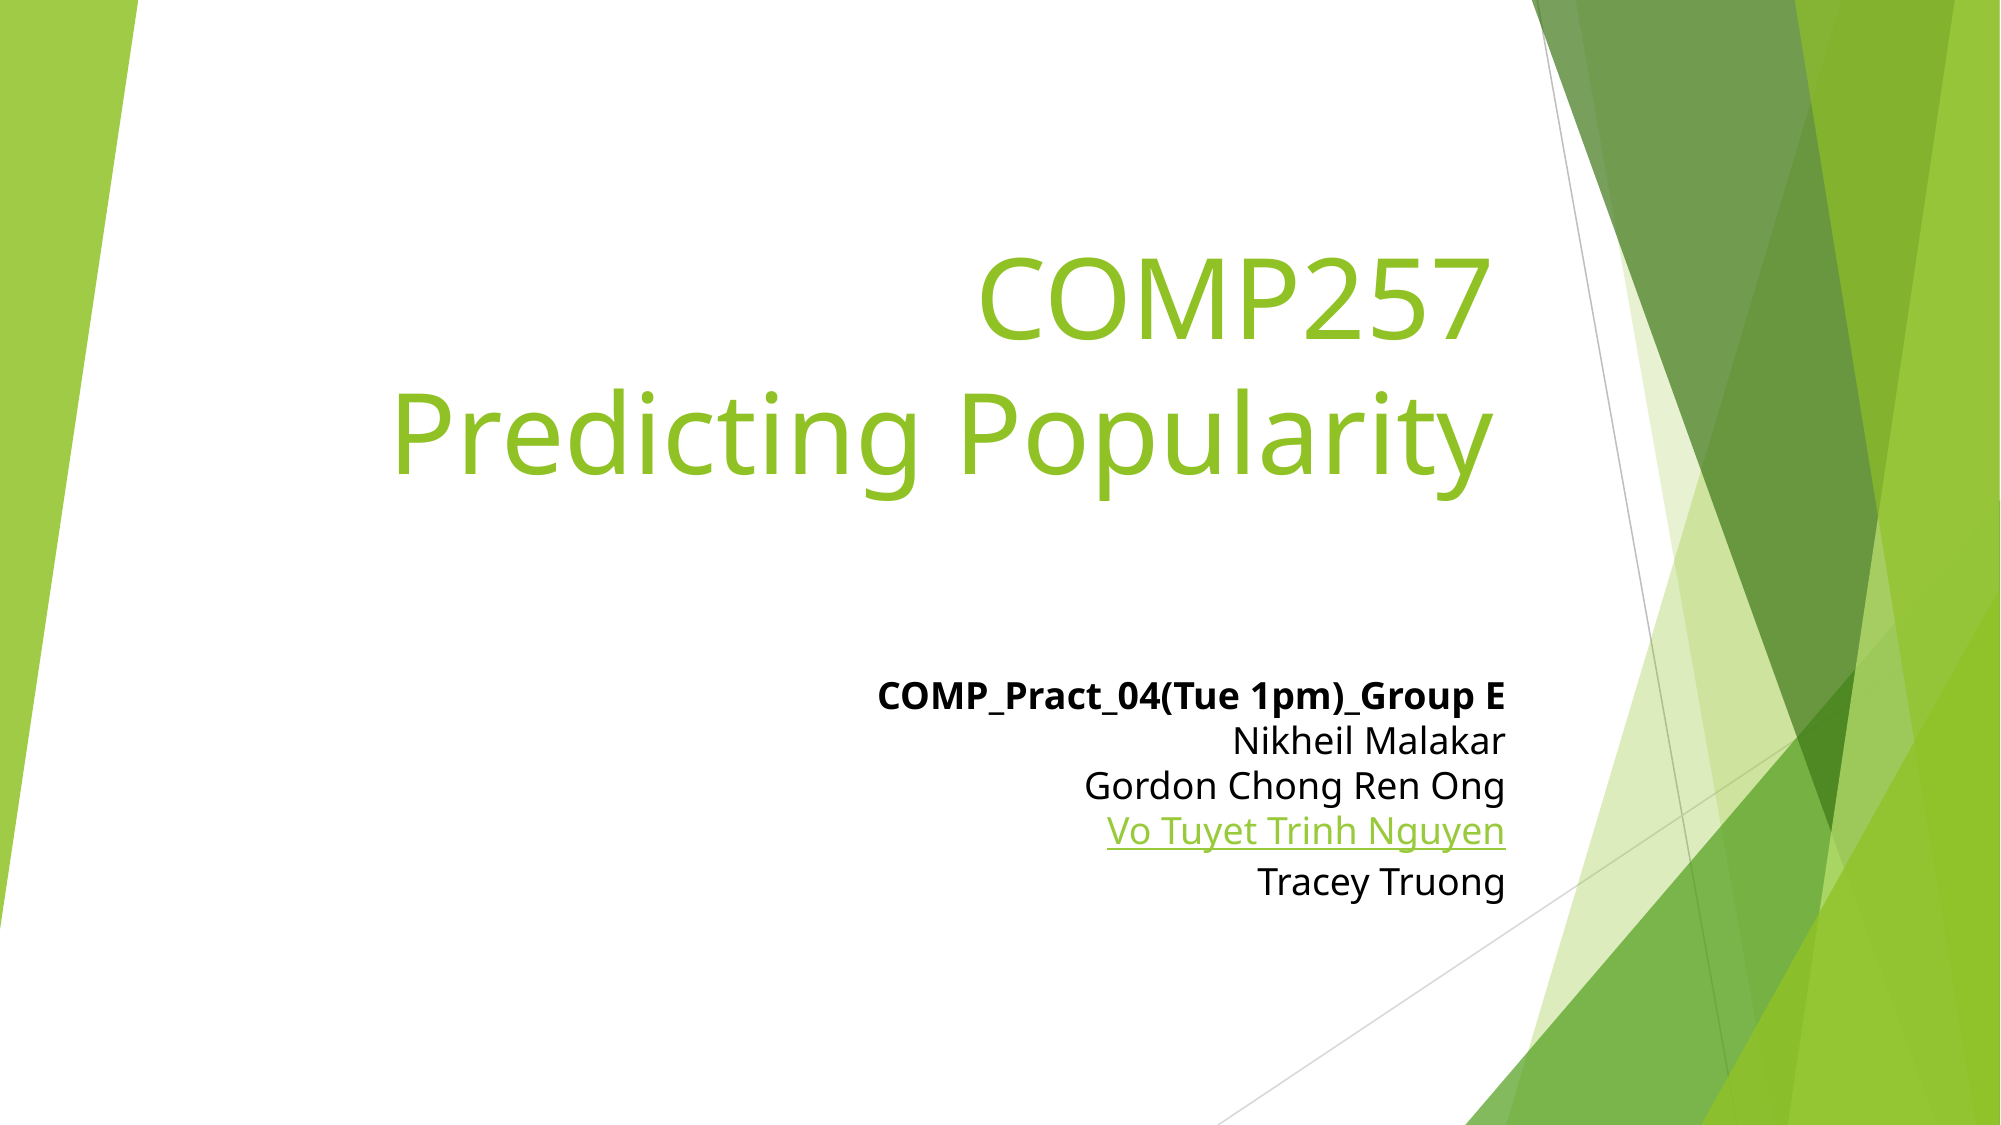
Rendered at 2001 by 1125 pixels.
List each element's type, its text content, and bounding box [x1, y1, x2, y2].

subtitle COMP_Pract_04(Tue 1pm)_Group E Nikheil Malakar Gordon Chong Ren Ong Vo Tuyet Trinh Nguyen Tracey Truong [247, 664, 1522, 1020]
title COMP257 Predicting Popularity [0, 53, 1539, 505]
